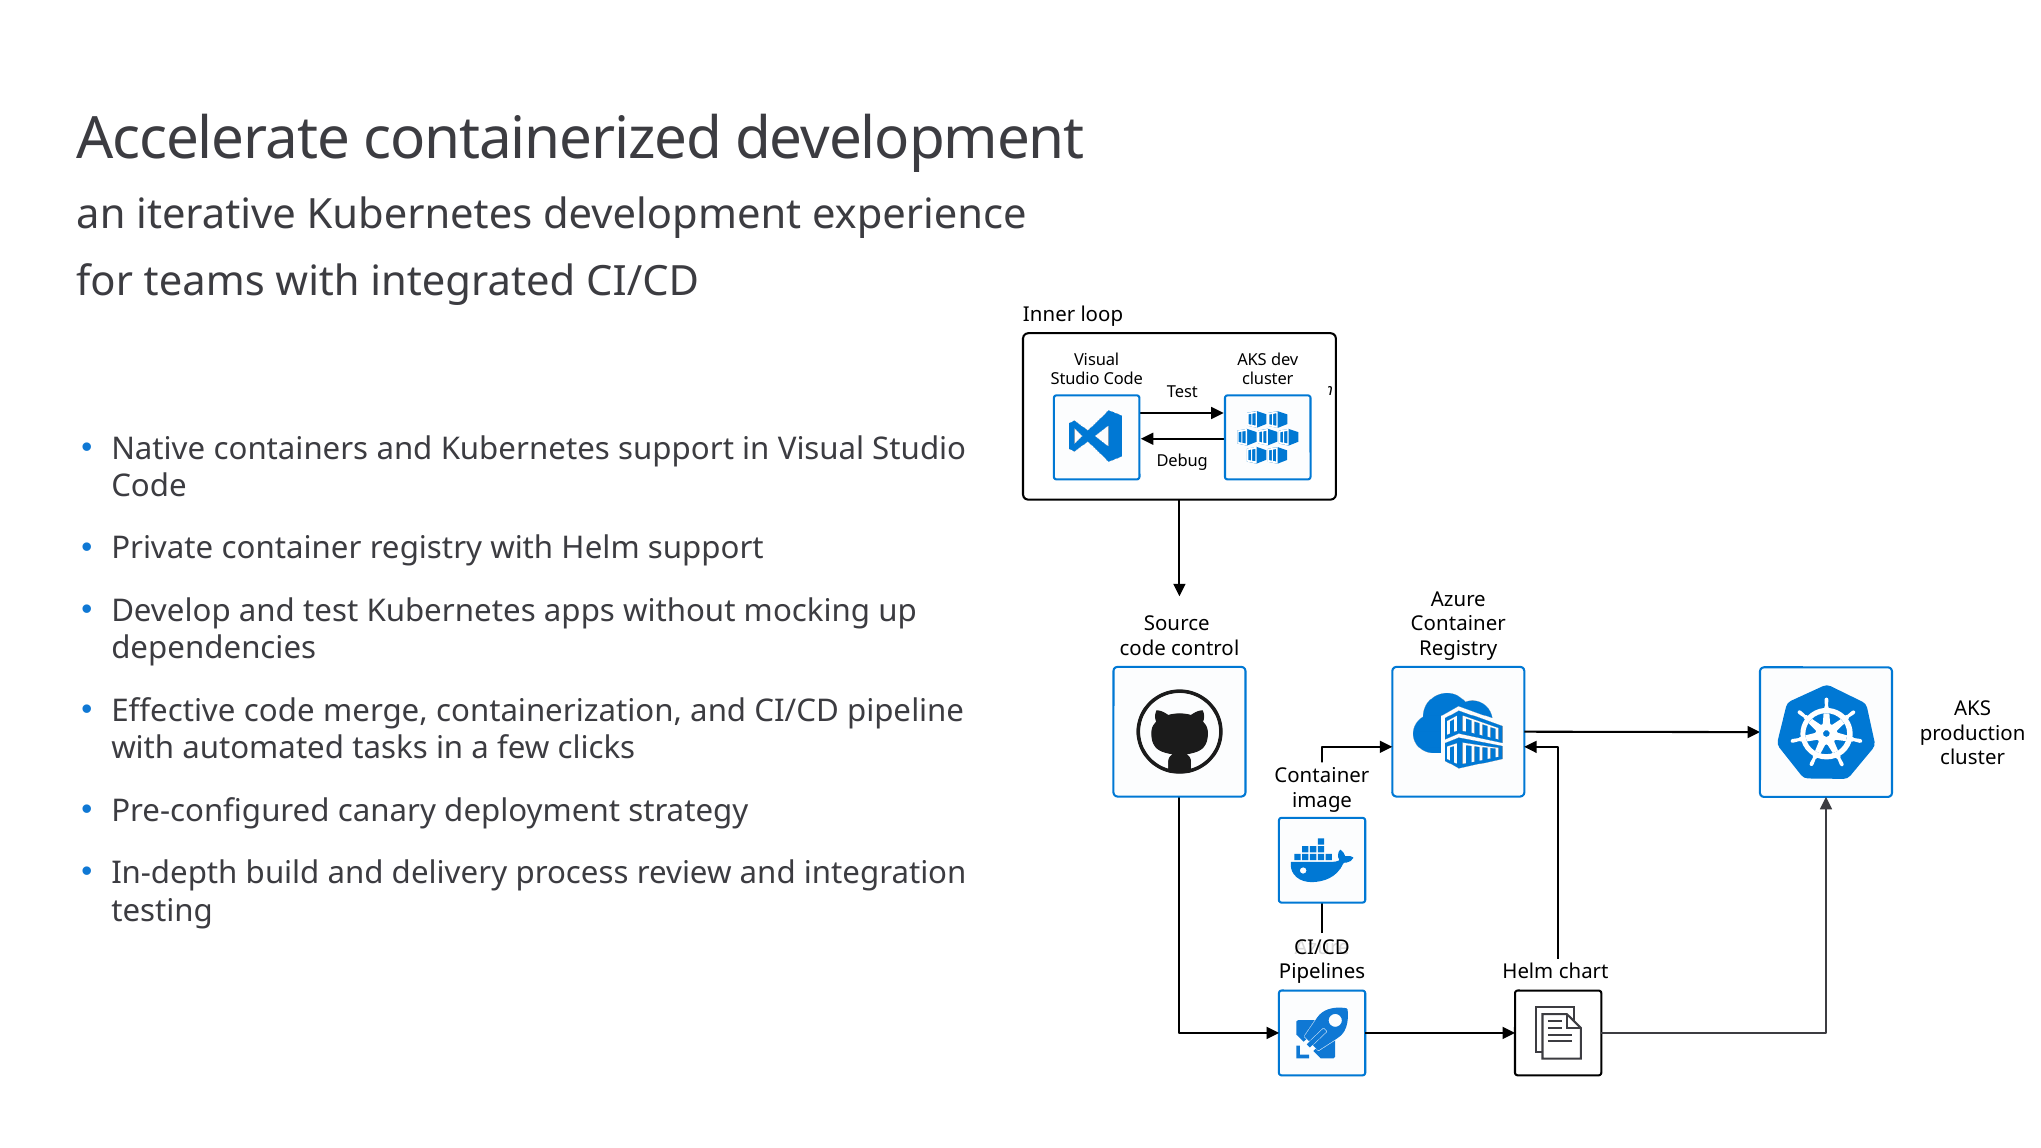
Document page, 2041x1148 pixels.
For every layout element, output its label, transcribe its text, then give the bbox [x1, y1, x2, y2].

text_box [1022, 301, 2038, 1076]
title Accelerate containerized development an iterative Kubernetes development experience for teams with integrated CI/CD [76, 103, 1092, 438]
text_box Native containers and Kubernetes support in Visual Studio Code Private container registry with Helm support Develop and test Kubernetes apps without mocking up dependencies Effective code merge, containerization, and CI/CD pipeline with automated tasks in a few clicks Pre-configured canary deployment strategy In-depth build and delivery process review and integration testing [81, 427, 969, 928]
